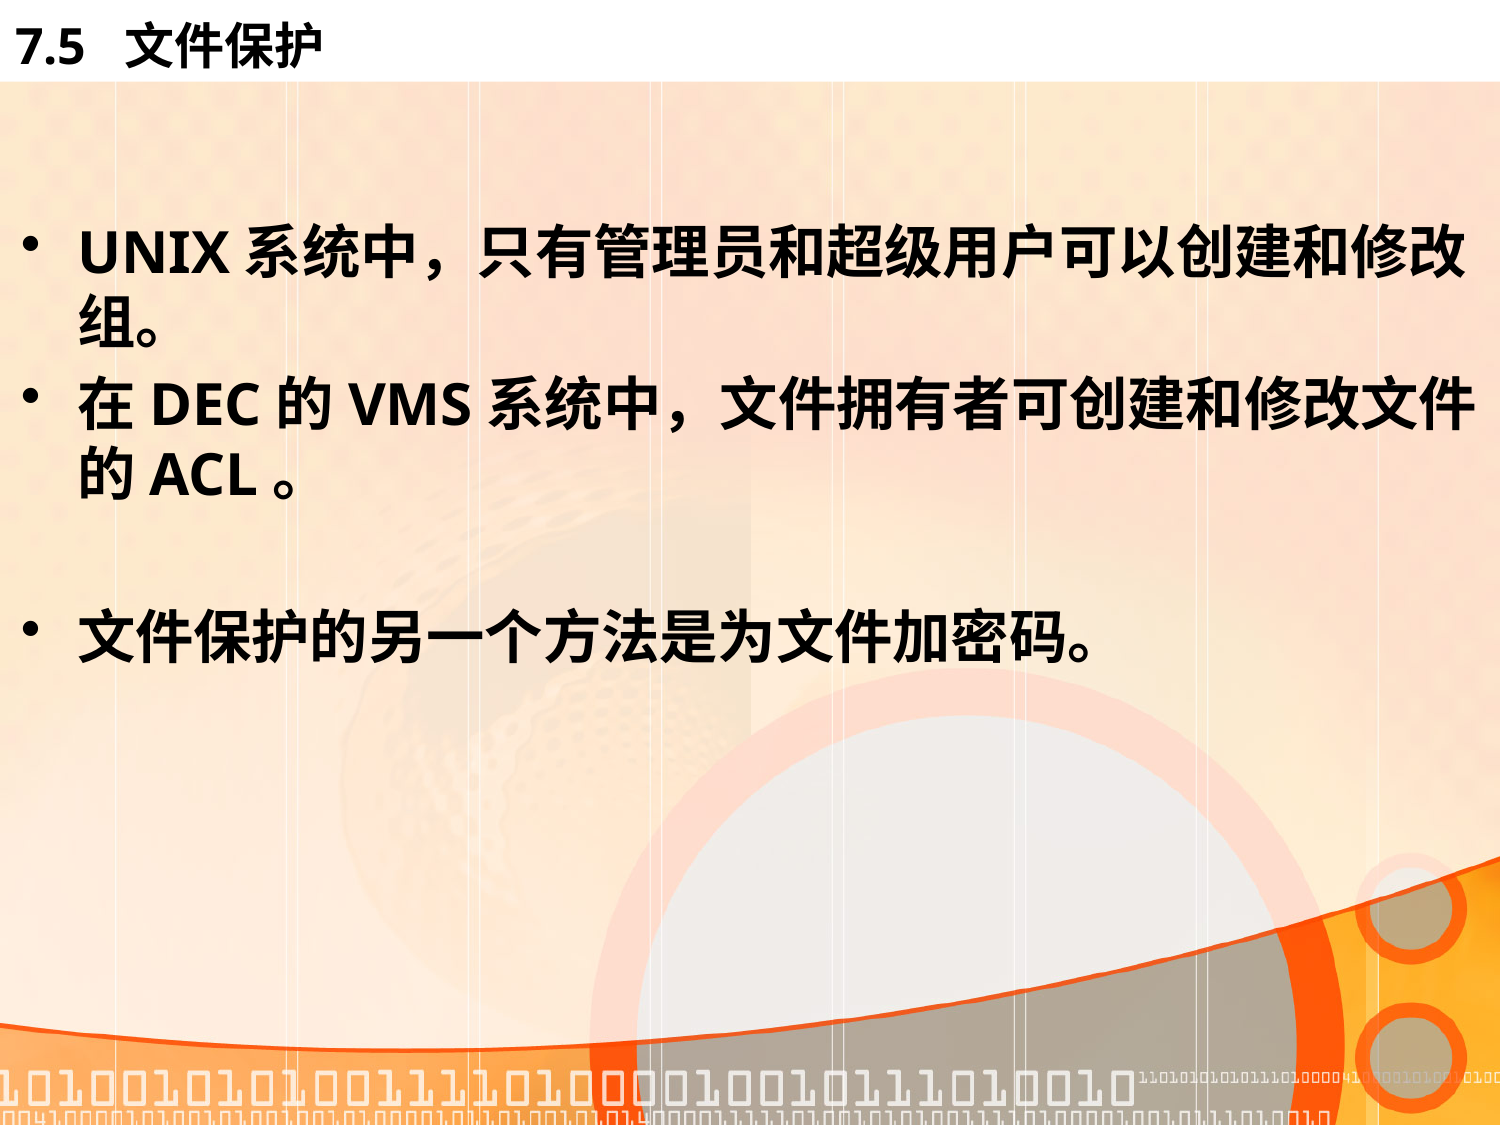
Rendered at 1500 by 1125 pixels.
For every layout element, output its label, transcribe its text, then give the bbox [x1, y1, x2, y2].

list UNIX系统中，只有管理员和超级用户可以创建和修改组。 在DEC的VMS系统中，文件拥有者可创建和修改文件的ACL。 文件保护的另一个方法是为文件加密码。 [5, 207, 1500, 641]
title 7.5 文件保护 [0, 6, 1500, 83]
picture [0, 83, 1500, 1125]
